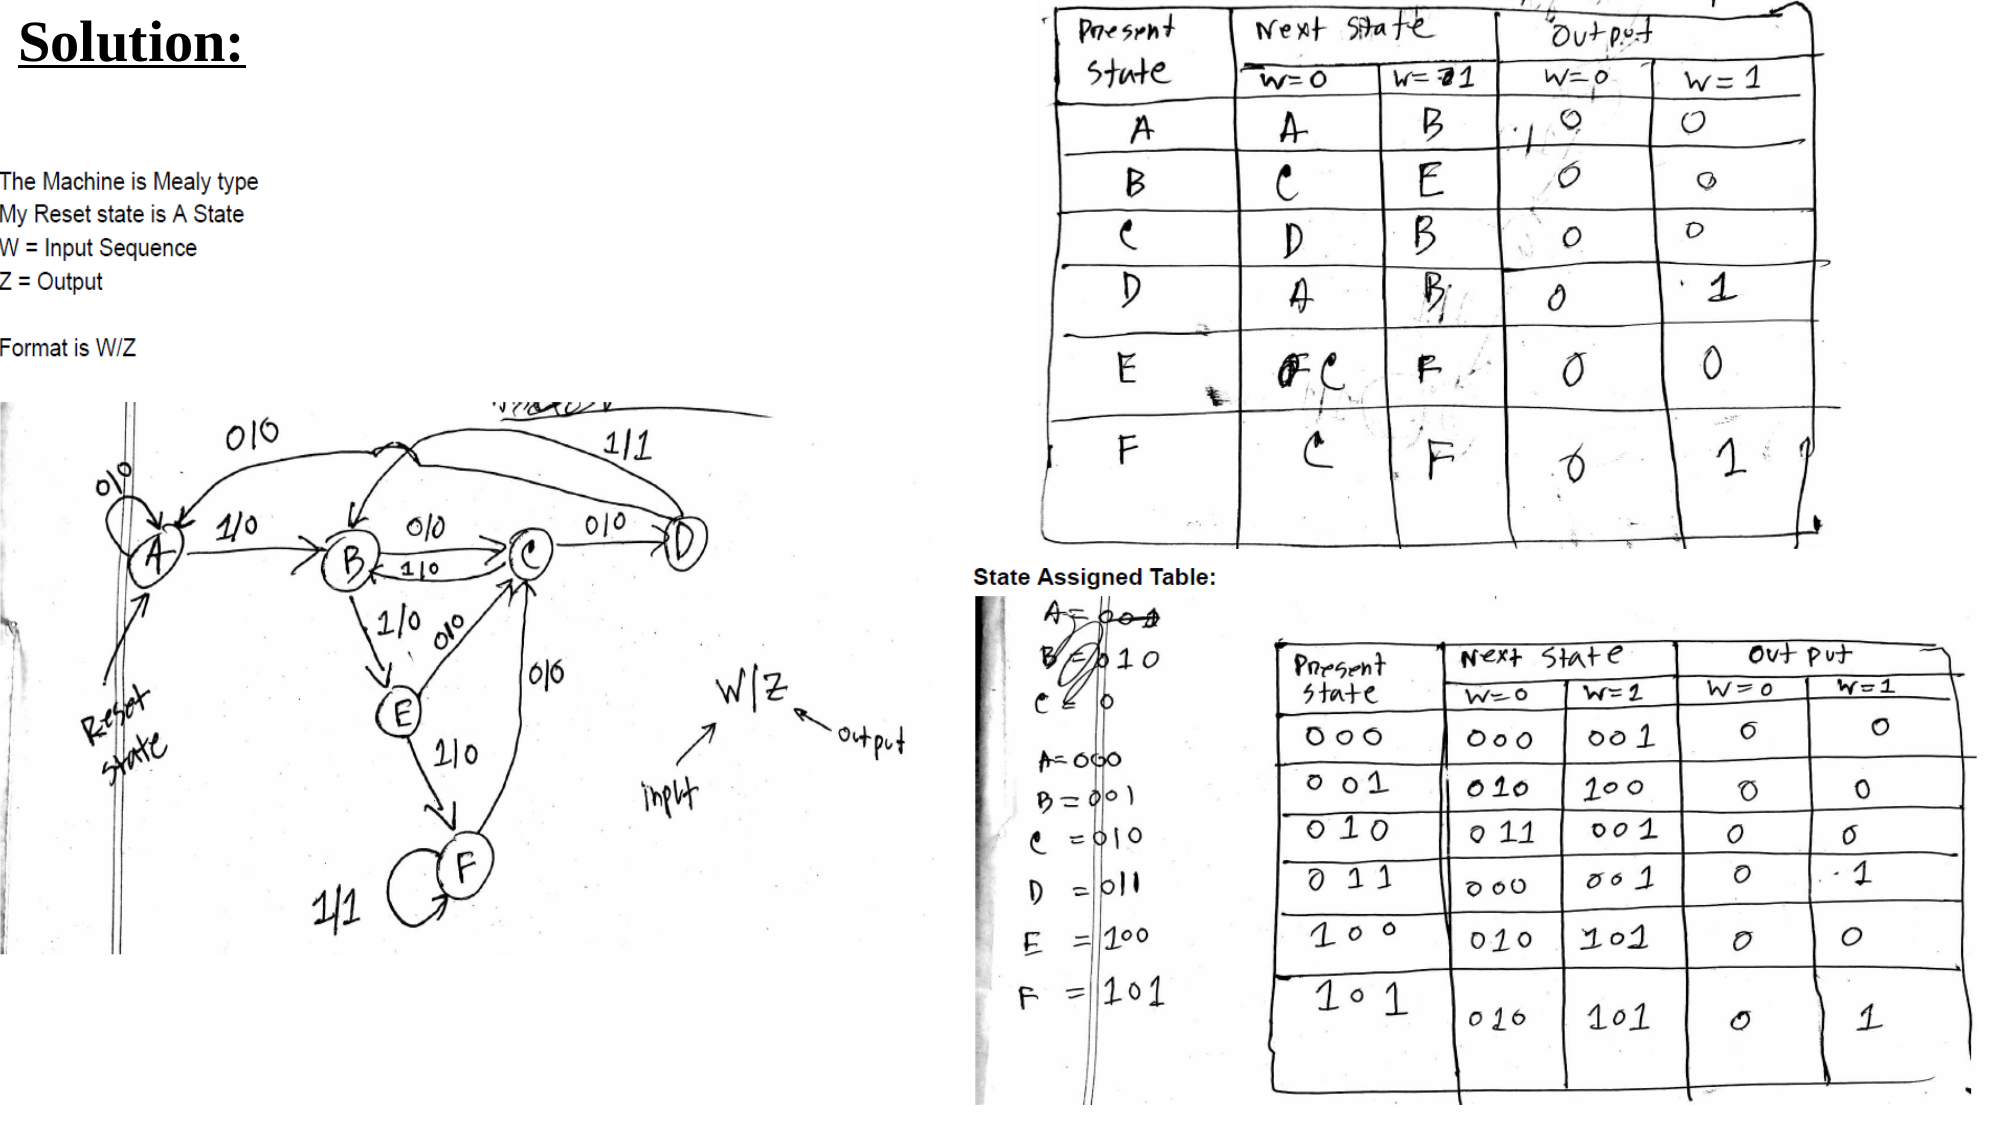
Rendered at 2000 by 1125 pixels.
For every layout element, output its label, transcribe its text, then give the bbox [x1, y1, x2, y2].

text_box Solution: [16, 0, 921, 73]
picture [0, 161, 949, 964]
picture [963, 0, 1989, 1106]
